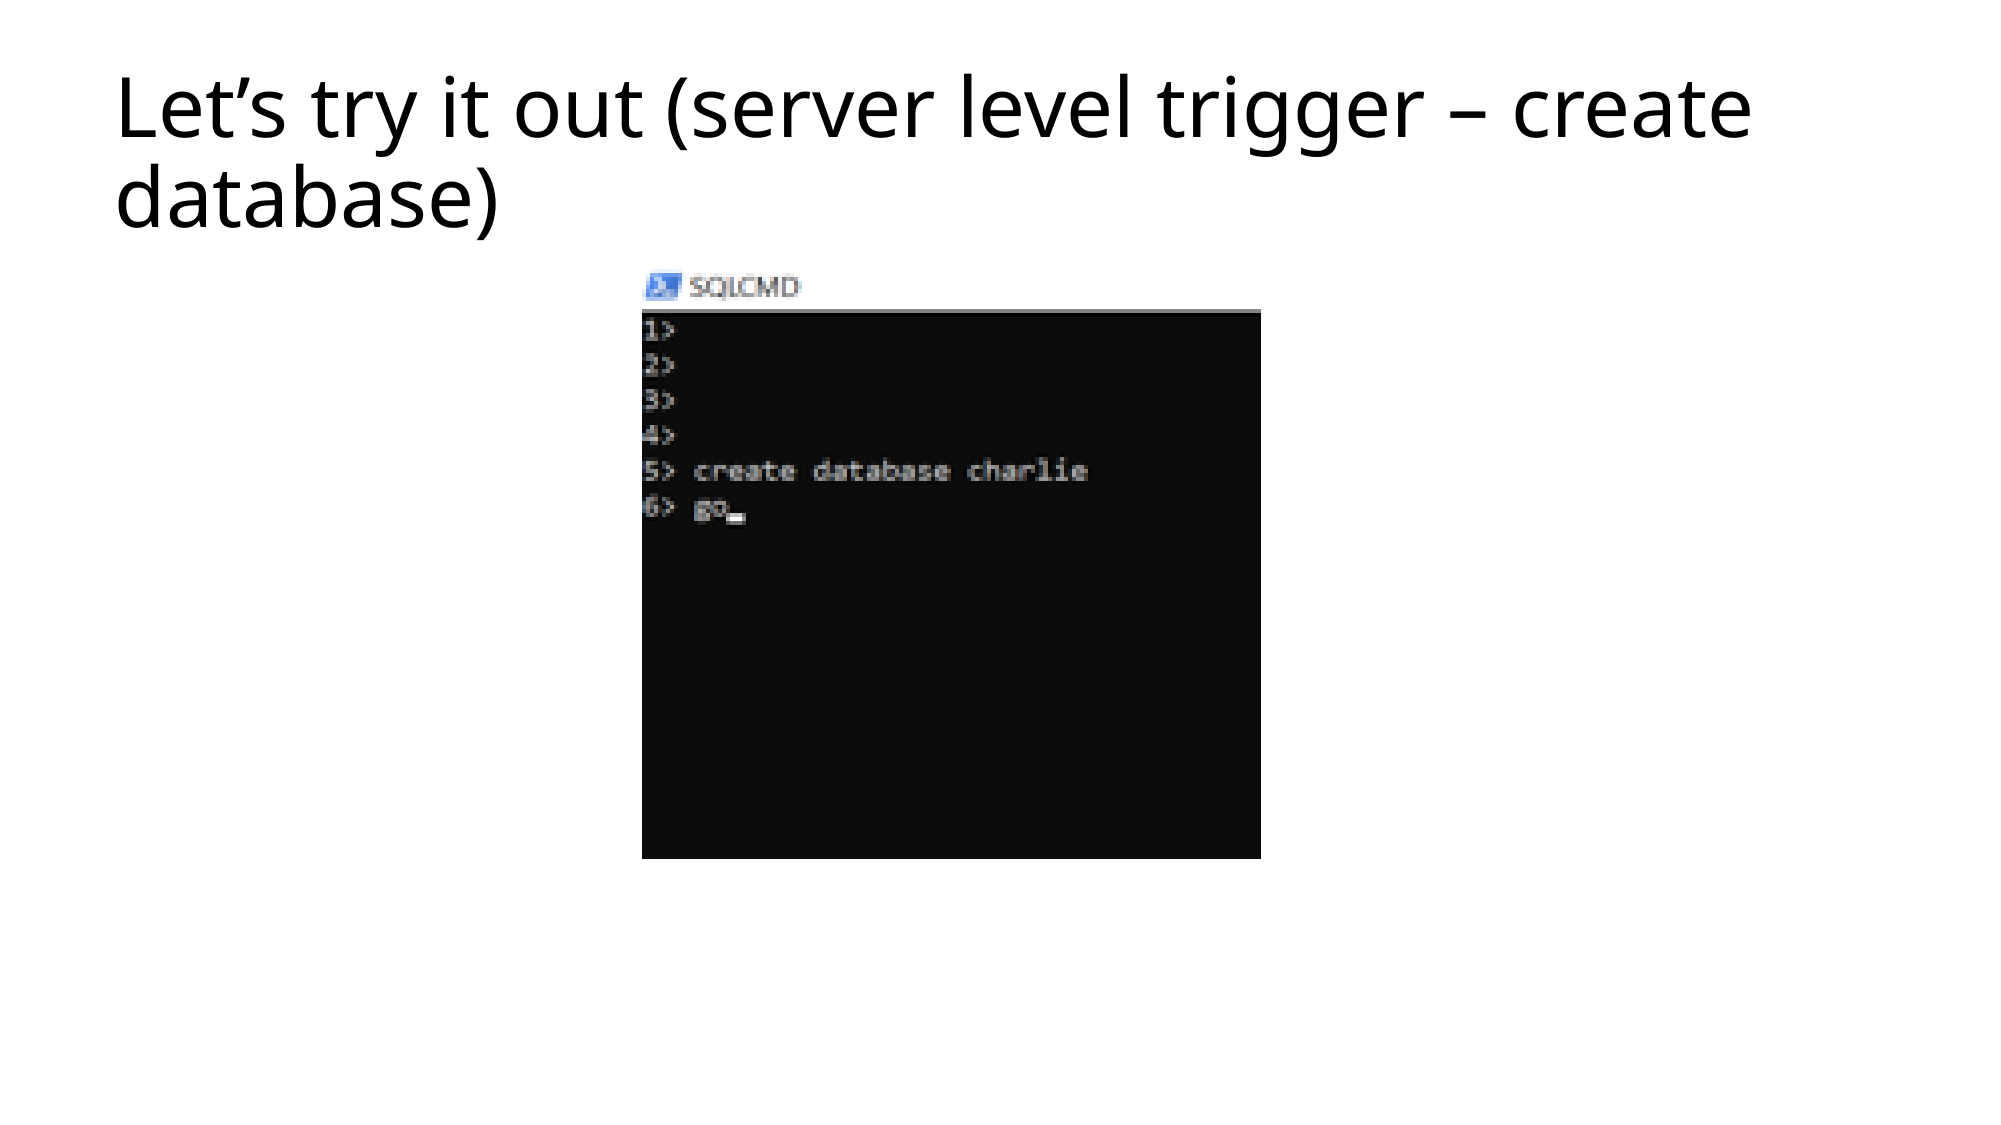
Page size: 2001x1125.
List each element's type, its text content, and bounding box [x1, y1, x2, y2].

title Let’s try it out (server level trigger – create database) [99, 46, 1922, 265]
picture [622, 221, 1261, 859]
